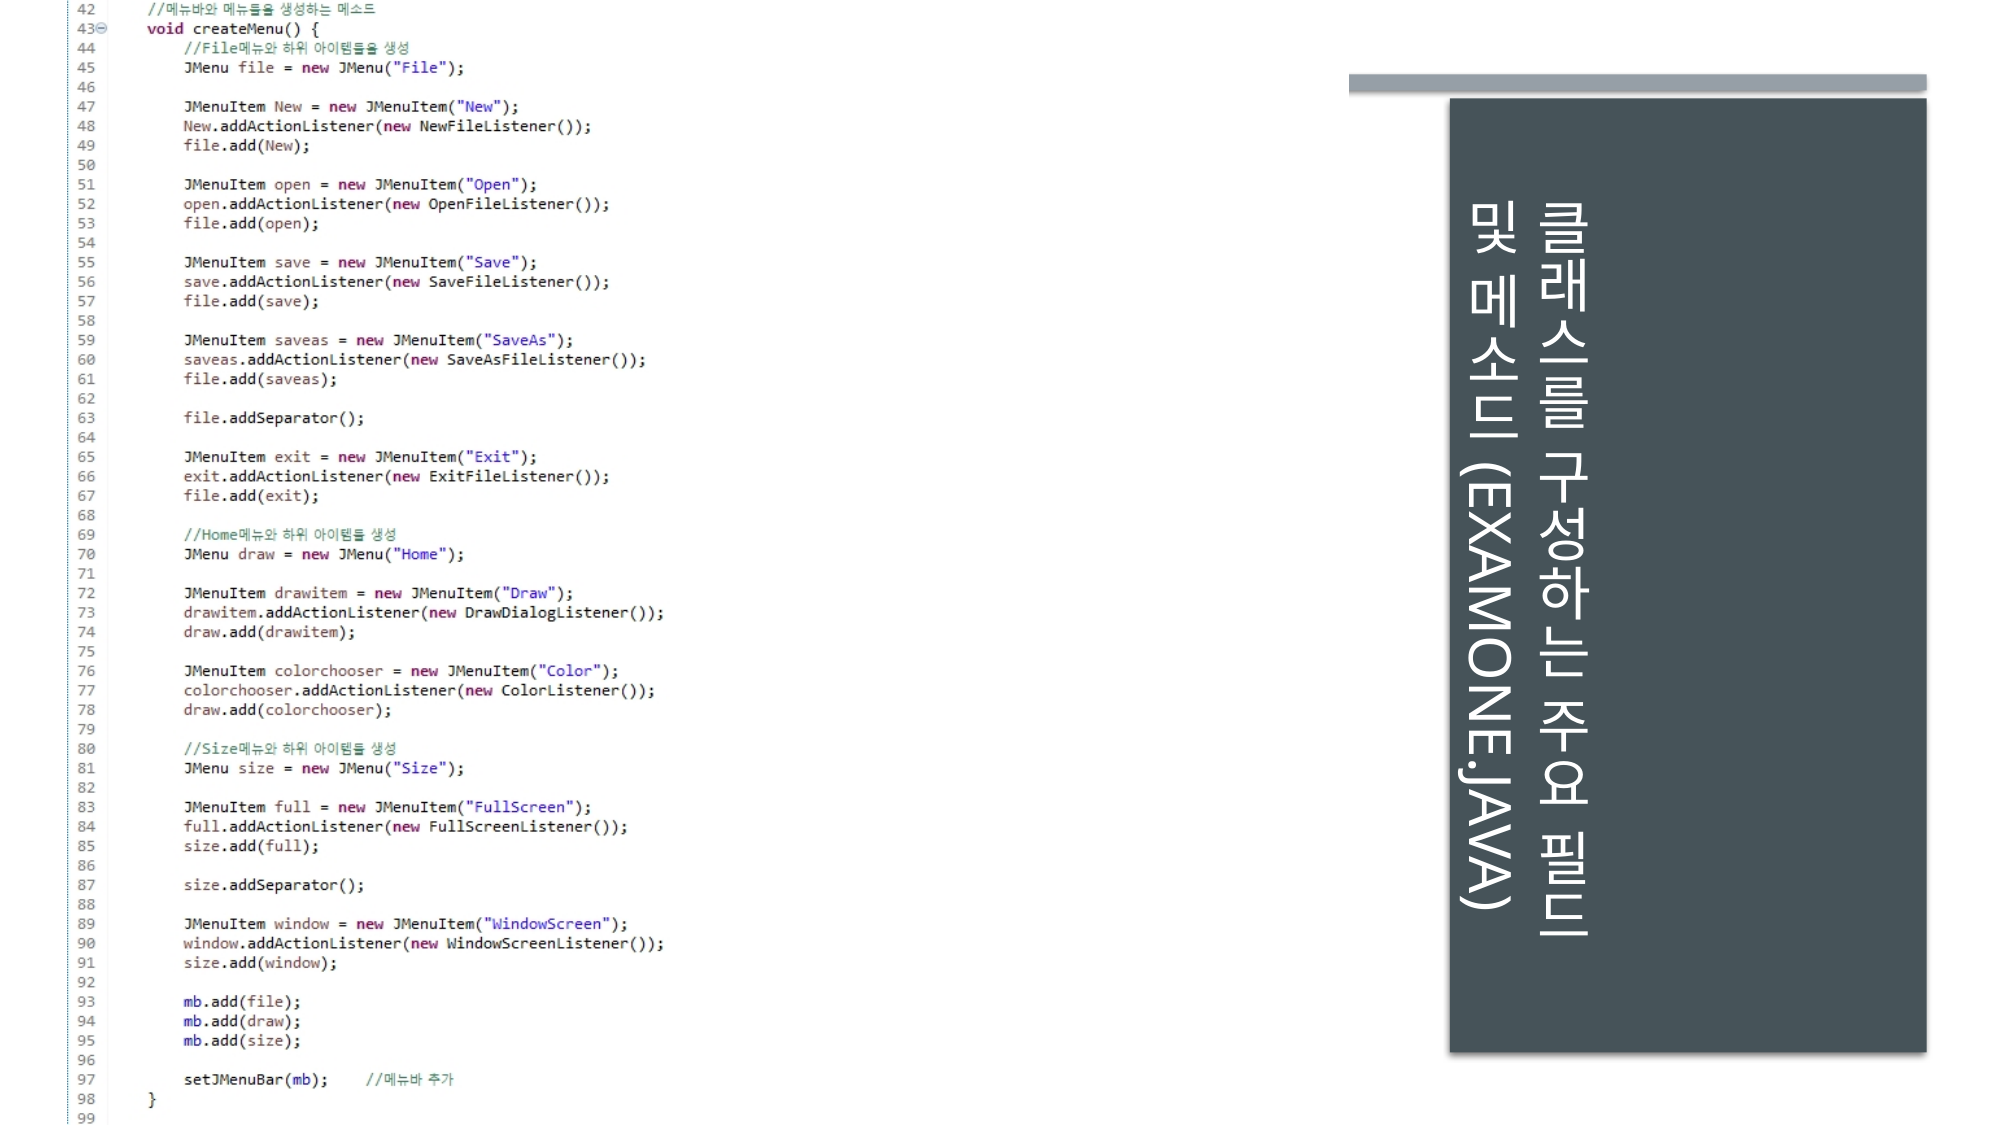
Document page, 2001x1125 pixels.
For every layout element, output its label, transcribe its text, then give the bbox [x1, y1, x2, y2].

picture [66, 0, 1349, 1125]
title 클래스를 구성하는 주요 필드 및 메소드(ExamOne.java) [1449, 110, 1779, 962]
